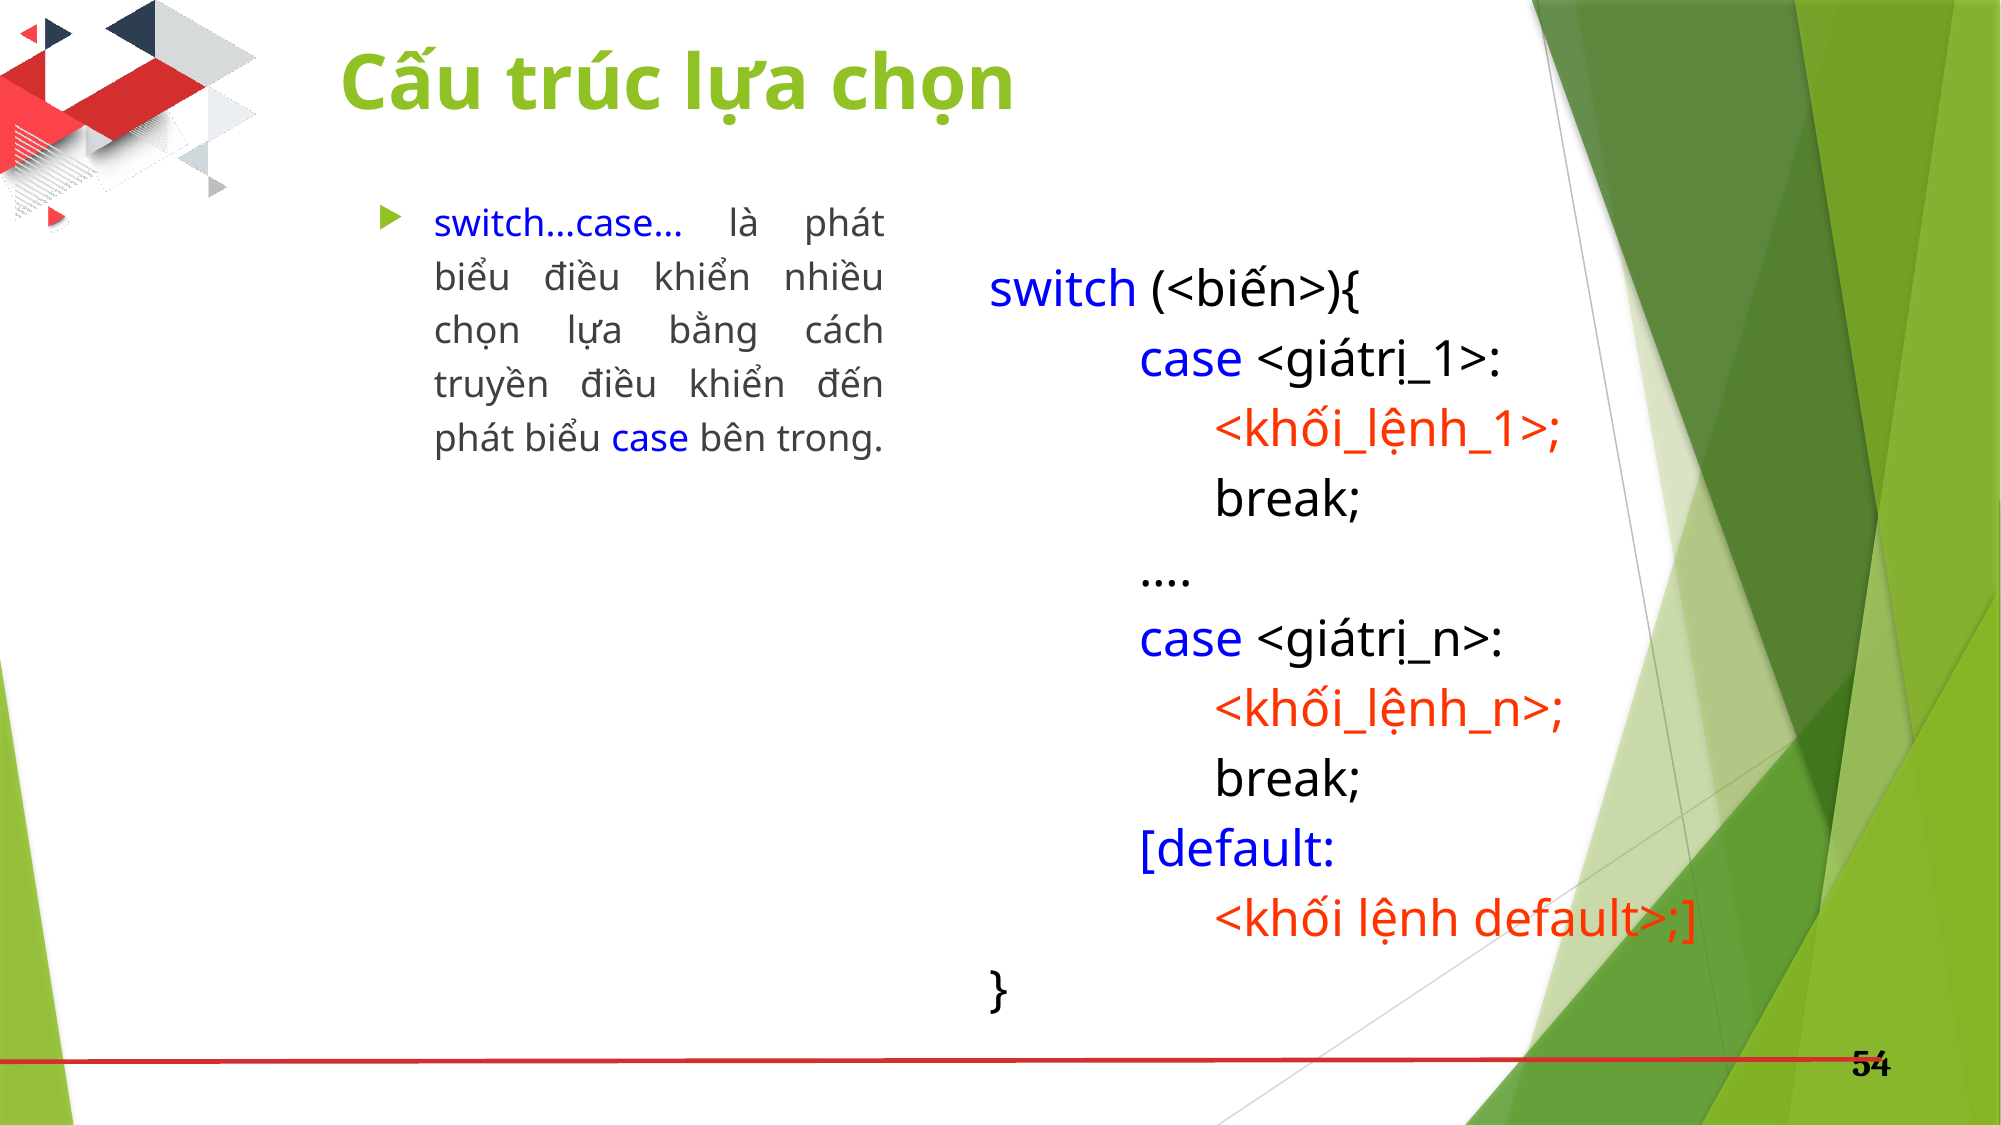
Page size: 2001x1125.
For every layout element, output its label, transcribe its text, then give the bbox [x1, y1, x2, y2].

title Cấu trúc lựa chọn [324, 24, 1750, 133]
text_box switch (<biến>){ case <giátrị_1>: <khối_lệnh_1>; break; …. case <giátrị_n>: <khối_lệnh_n>; break; [default: <khối lệnh default>;] } [900, 248, 1750, 1024]
picture [0, 0, 256, 233]
list switch…case… là phát biểu điều khiển nhiều chọn lựa bằng cách truyền điều khiển đến phát biểu case bên trong. [362, 182, 900, 1038]
